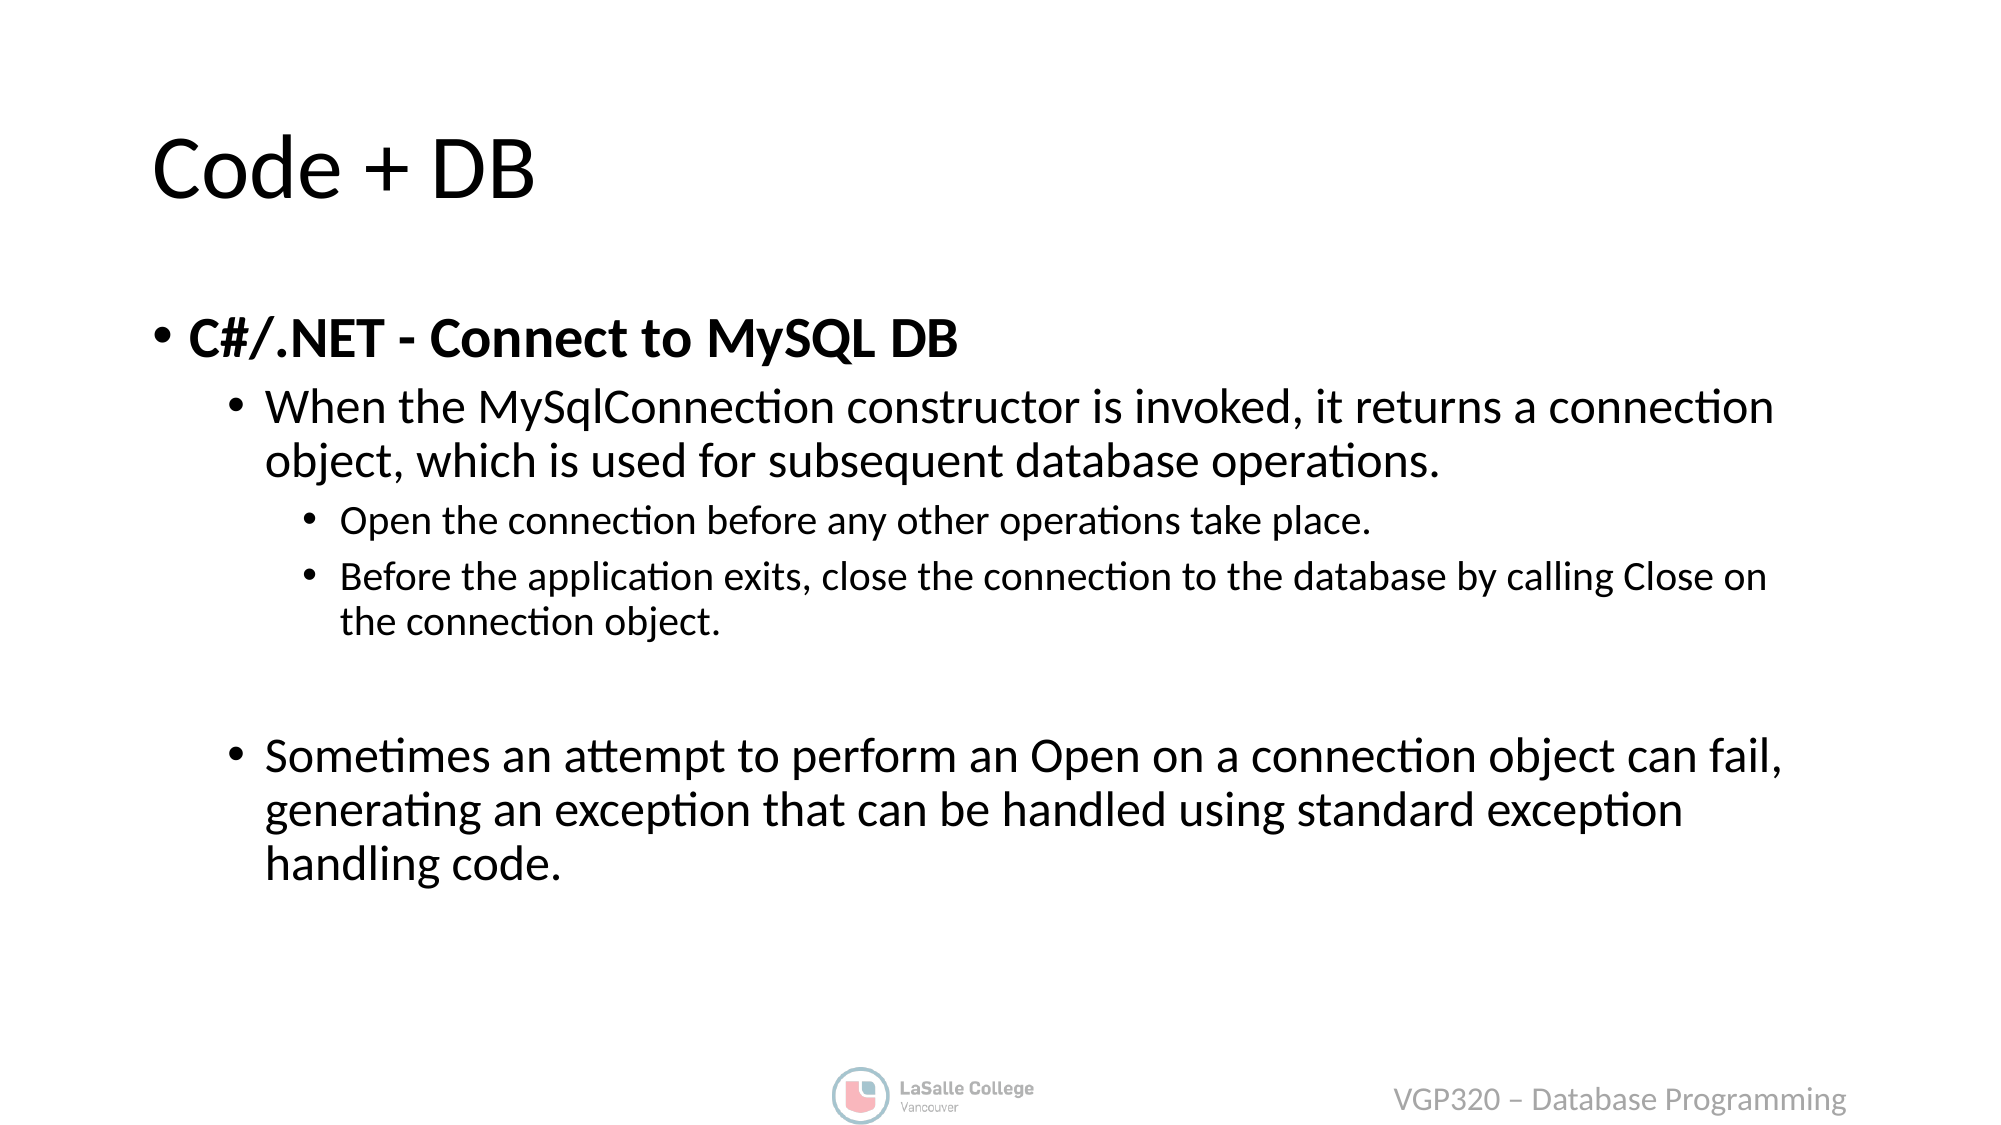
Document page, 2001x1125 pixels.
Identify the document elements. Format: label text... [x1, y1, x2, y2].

list C#/.NET - Connect to MySQL DB When the MySqlConnection constructor is invoked, it returns a connection object, which is used for subsequent database operations. Open the connection before any other operations take place. Before the application exits, close the connection to the database by calling Close on the connection object. Sometimes an attempt to perform an Open on a connection object can fail, generating an exception that can be handled using standard exception handling code. [137, 299, 1836, 1014]
title Code + DB [137, 59, 1863, 278]
